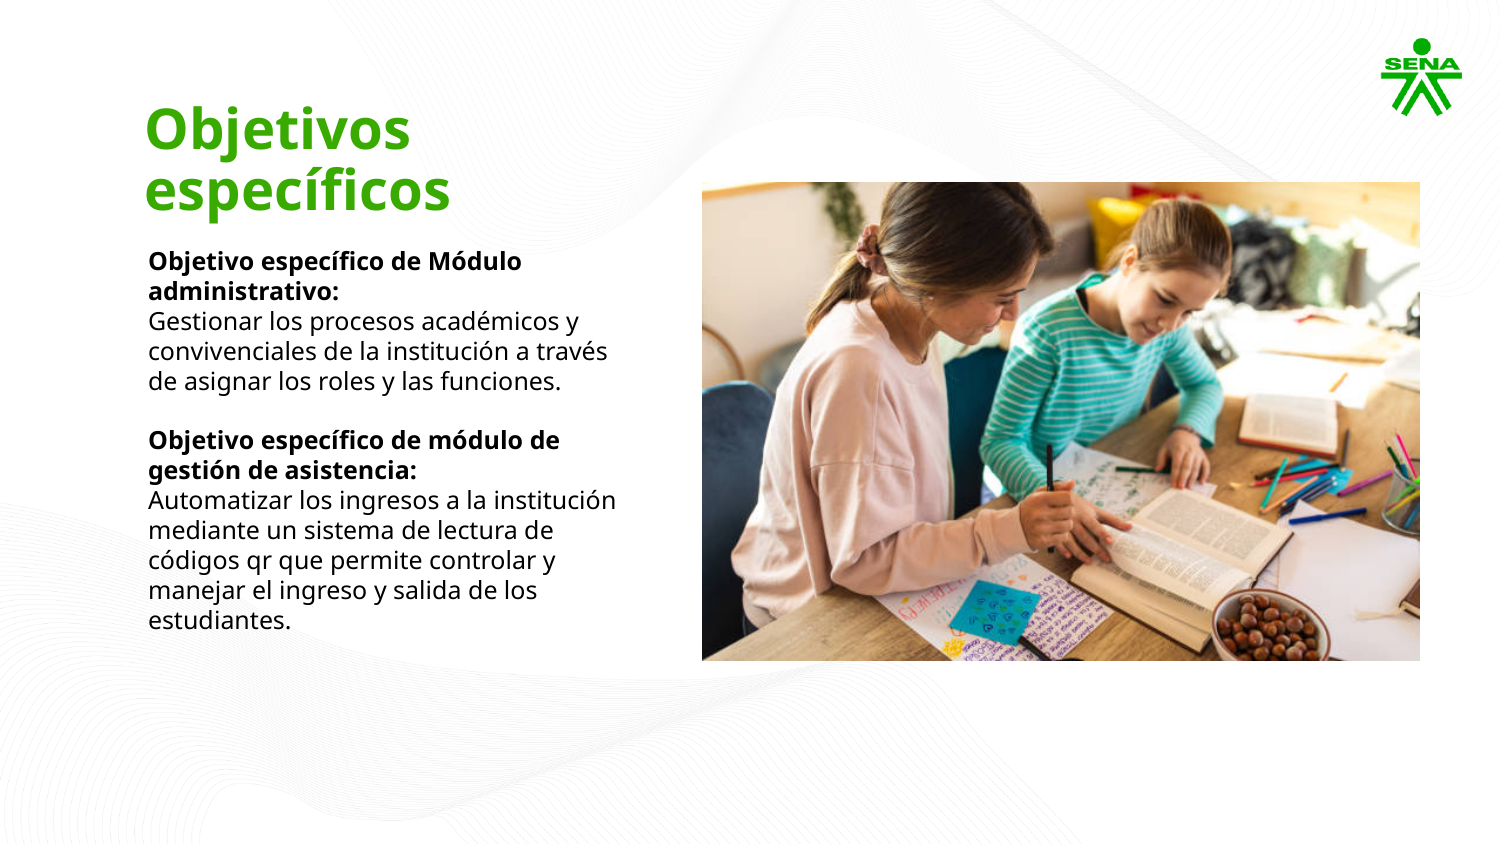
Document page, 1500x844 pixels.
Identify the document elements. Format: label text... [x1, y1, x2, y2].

picture [0, 0, 1500, 844]
text_box Objetivos específicos [133, 95, 703, 179]
text_box Objetivo específico de Módulo administrativo: Gestionar los procesos académicos y convivenciales de la institución a través de asignar los roles y las funciones. Objetivo específico de módulo de gestión de asistencia: Automatizar los ingresos a la institución mediante un sistema de lectura de códigos qr que permite controlar y manejar el ingreso y salida de los estudiantes. [80, 209, 634, 700]
